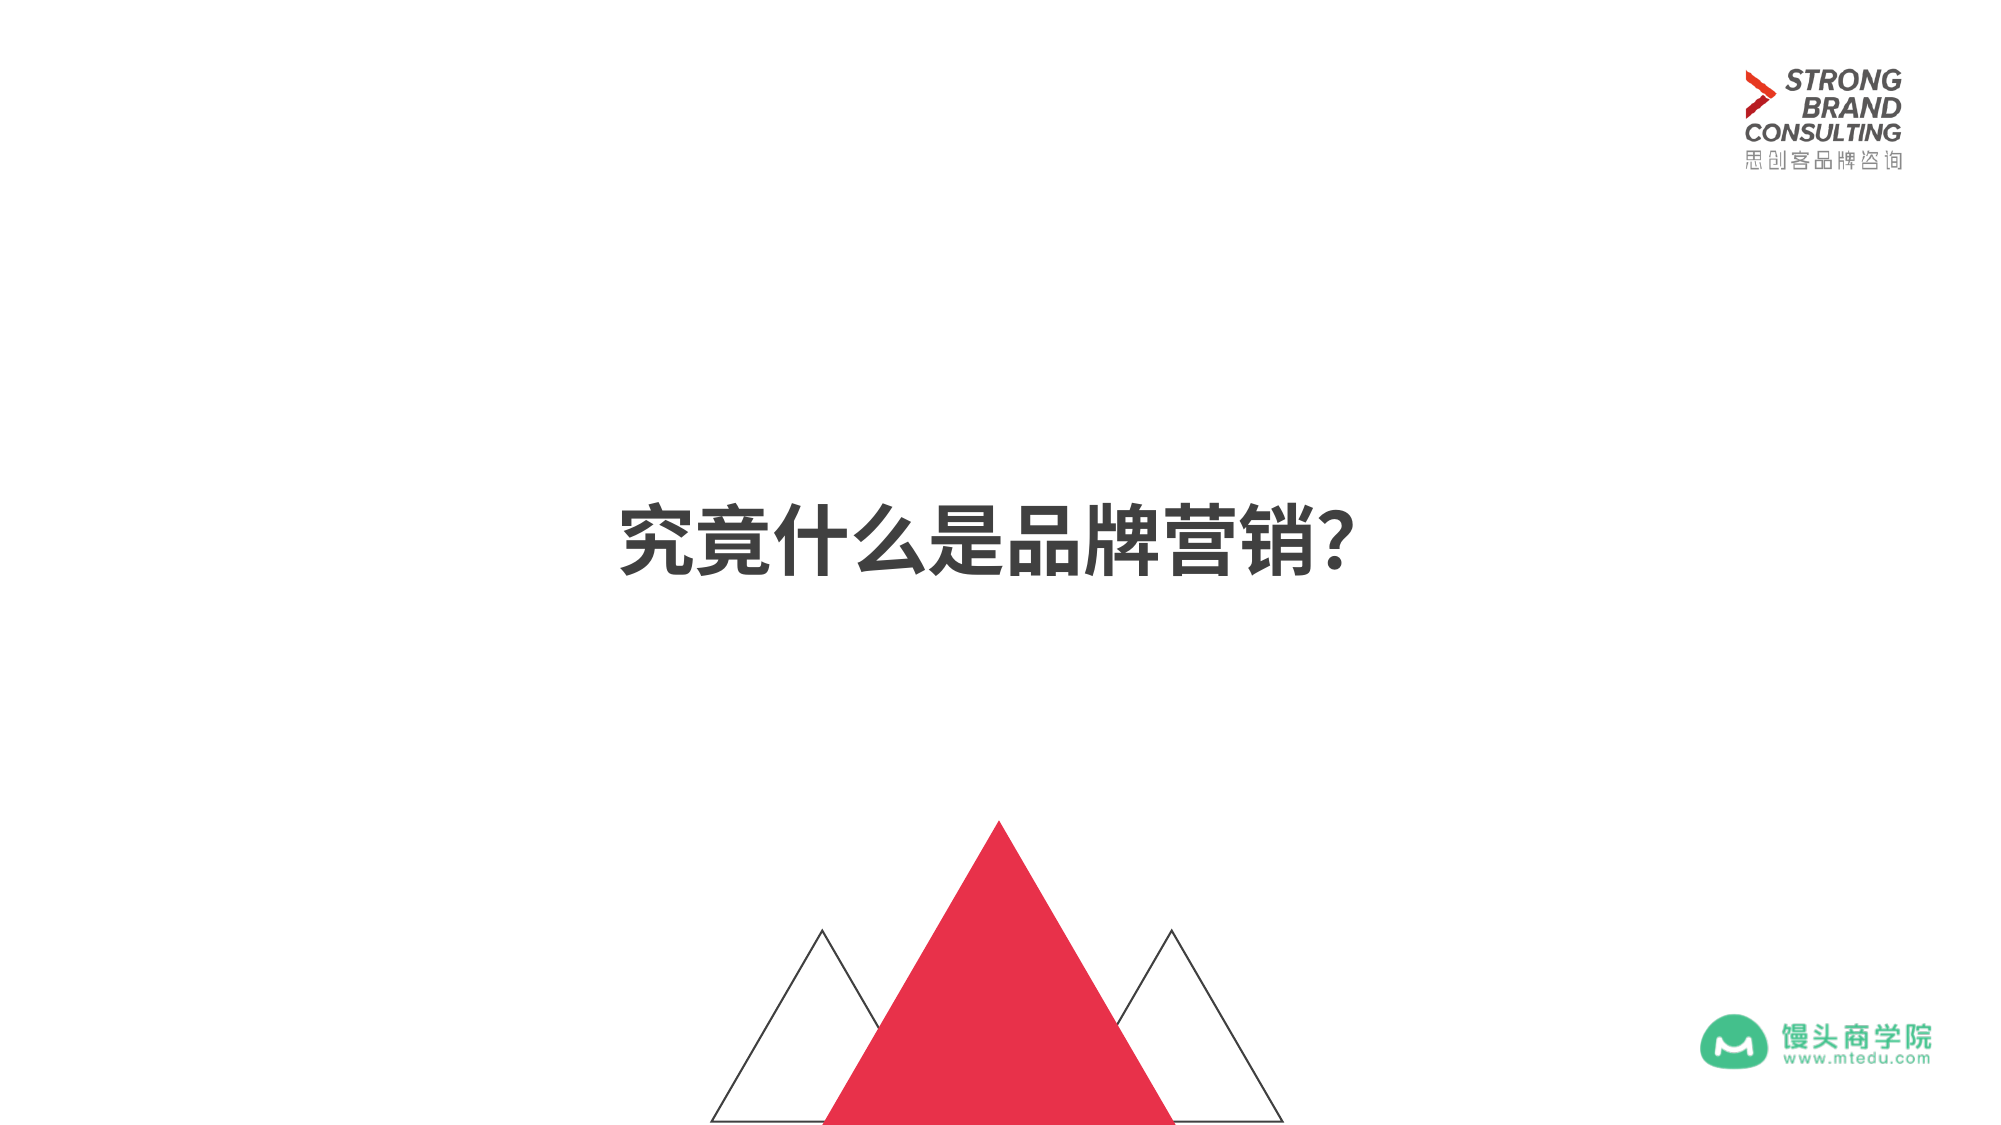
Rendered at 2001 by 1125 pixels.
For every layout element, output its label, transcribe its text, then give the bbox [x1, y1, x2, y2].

picture [1683, 1000, 1965, 1085]
picture [1683, 37, 1965, 211]
text_box 究竟什么是品牌营销？ [1283, 484, 1498, 593]
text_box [0, 0, 1283, 1125]
